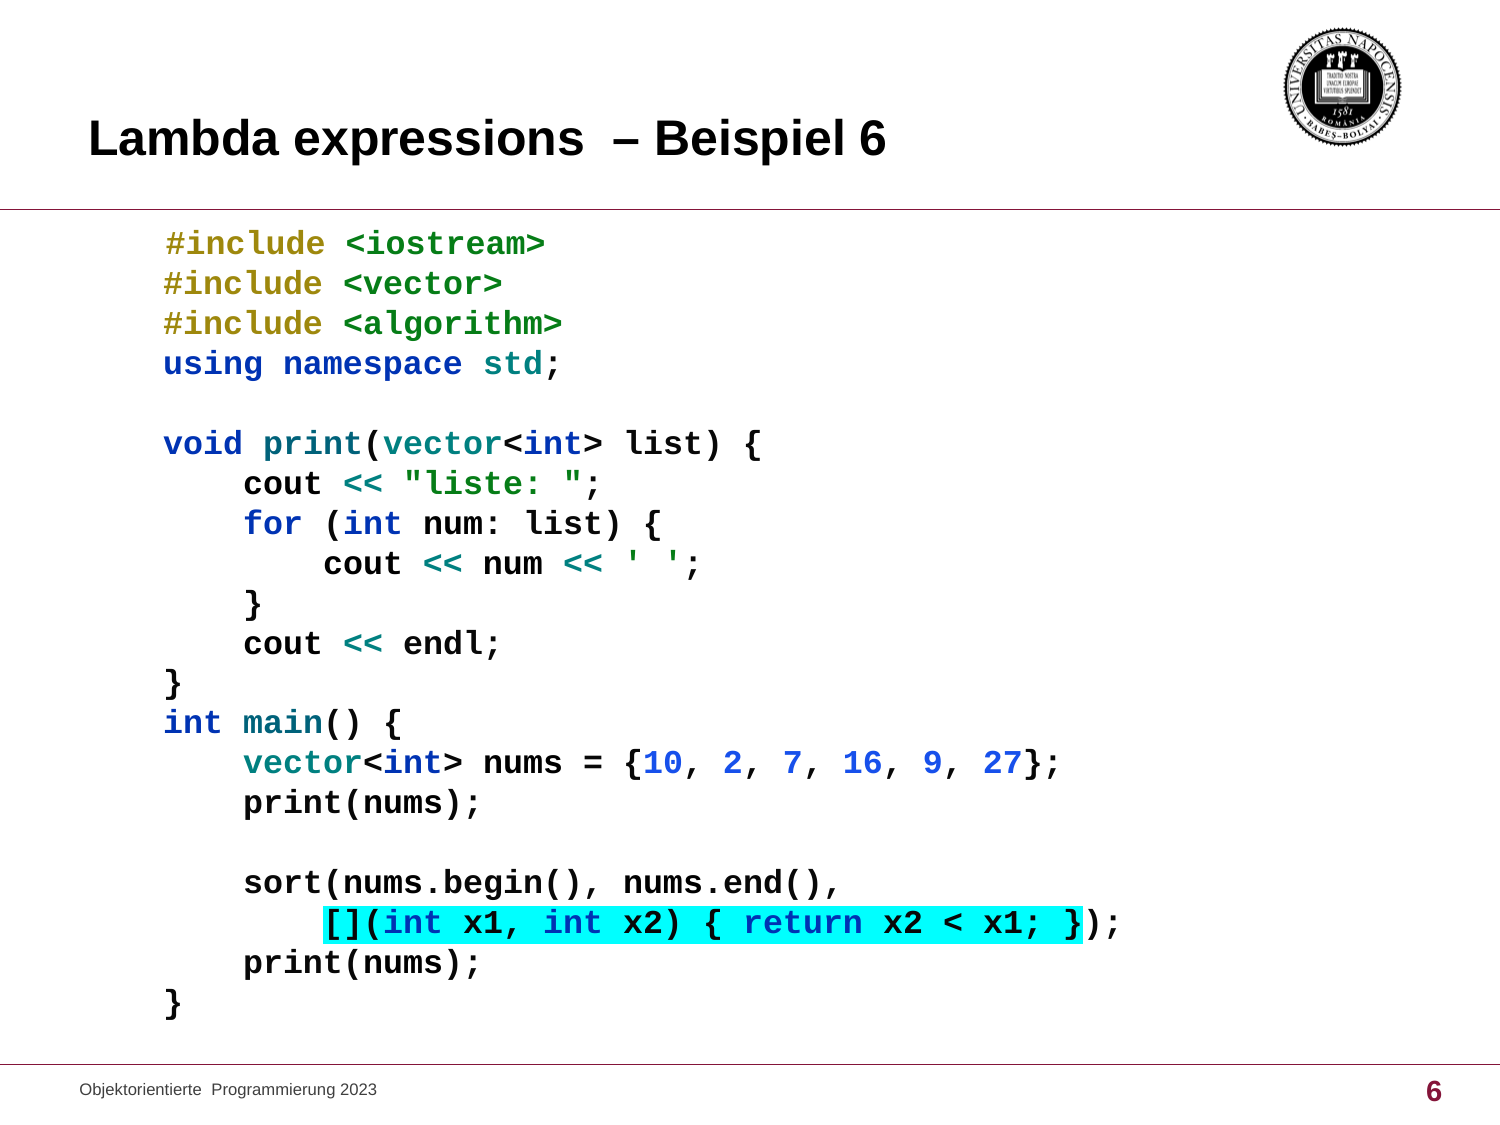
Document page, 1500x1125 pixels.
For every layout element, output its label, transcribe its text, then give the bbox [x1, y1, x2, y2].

text_box Objektorientierte Programmierung 2023 [63, 1076, 1308, 1102]
list #include <iostream> #include <vector> #include <algorithm> using namespace std; void print(vector<int> list) { cout << "liste: "; for (int num: list) { cout << num << ' '; } cout << endl; } int main() { vector<int> nums = {10, 2, 7, 16, 9, 27}; print(nums); sort(nums.begin(), nums.end(), [](int x1, int x2) { return x2 < x1; }); print(nums); } [75, 208, 1425, 886]
slide_number 6 [1371, 1078, 1443, 1102]
title Lambda expressions – Beispiel 6 [75, 44, 1425, 208]
picture [1273, 17, 1412, 44]
